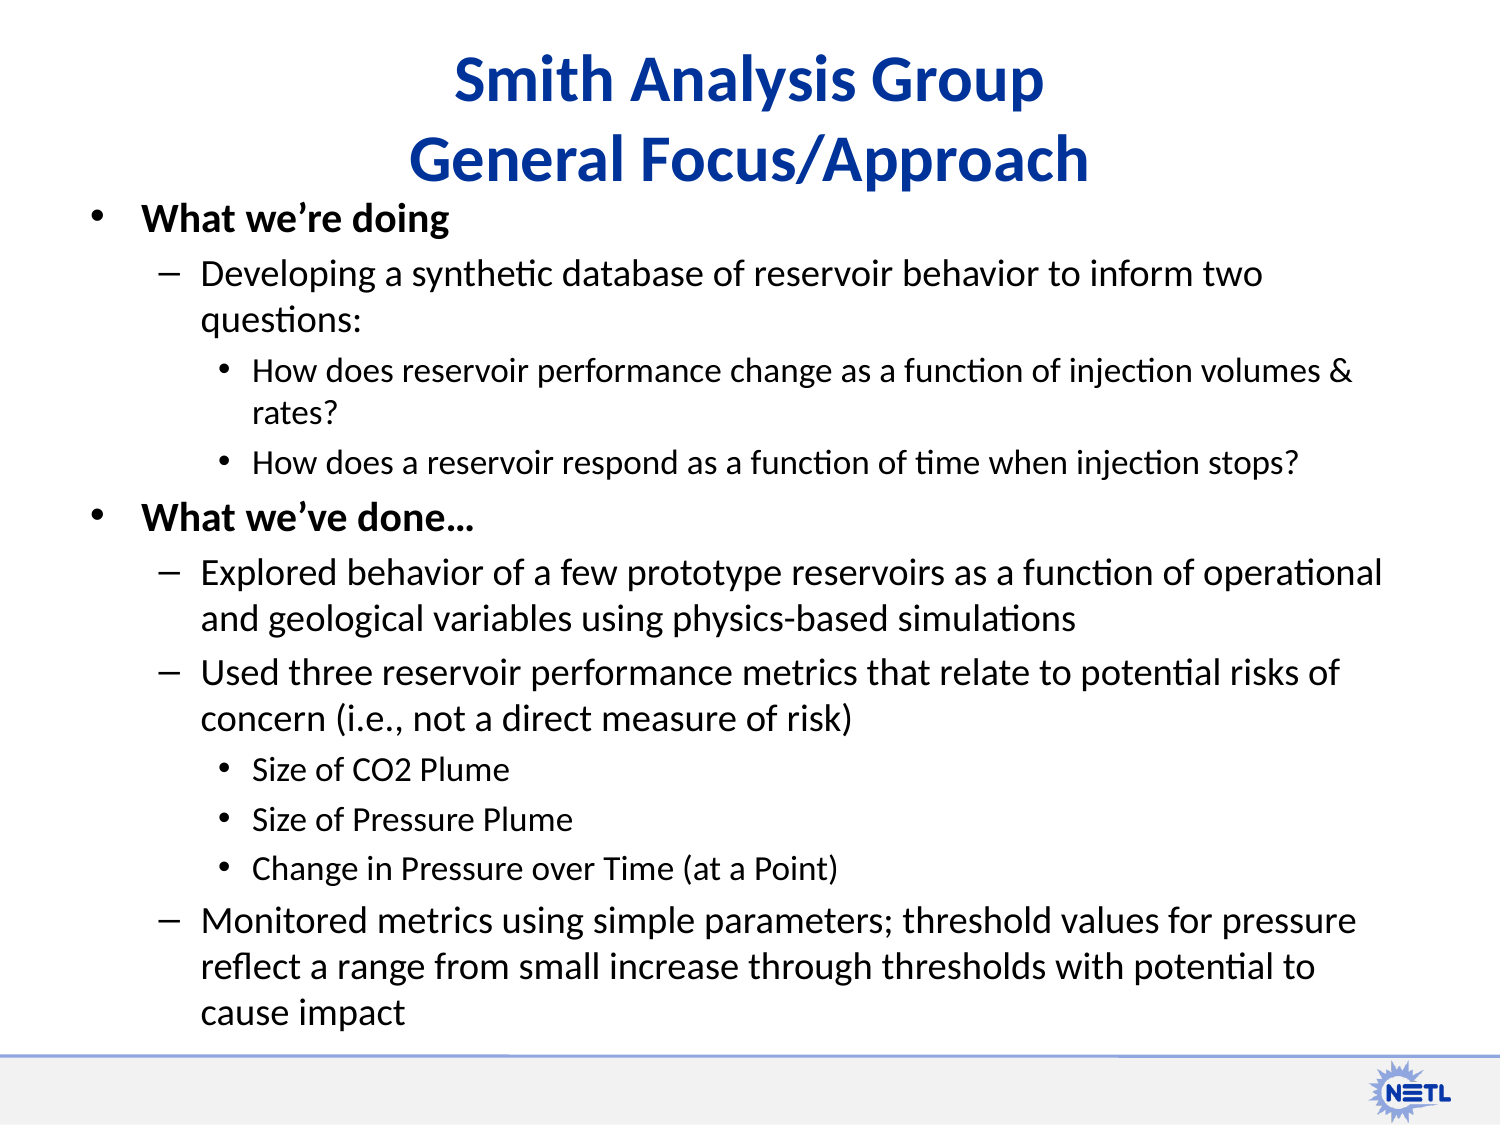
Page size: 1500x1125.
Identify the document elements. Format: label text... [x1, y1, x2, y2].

list What we’re doing Developing a synthetic database of reservoir behavior to inform two questions: How does reservoir performance change as a function of injection volumes & rates? How does a reservoir respond as a function of time when injection stops? What we’ve done… Explored behavior of a few prototype reservoirs as a function of operational and geological variables using physics-based simulations Used three reservoir performance metrics that relate to potential risks of concern (i.e., not a direct measure of risk) Size of CO2 Plume Size of Pressure Plume Change in Pressure over Time (at a Point) Monitored metrics using simple parameters; threshold values for pressure reflect a range from small increase through thresholds with potential to cause impact [75, 204, 1425, 1050]
title Smith Analysis Group General Focus/Approach [75, 26, 1425, 204]
picture [1368, 1060, 1451, 1123]
